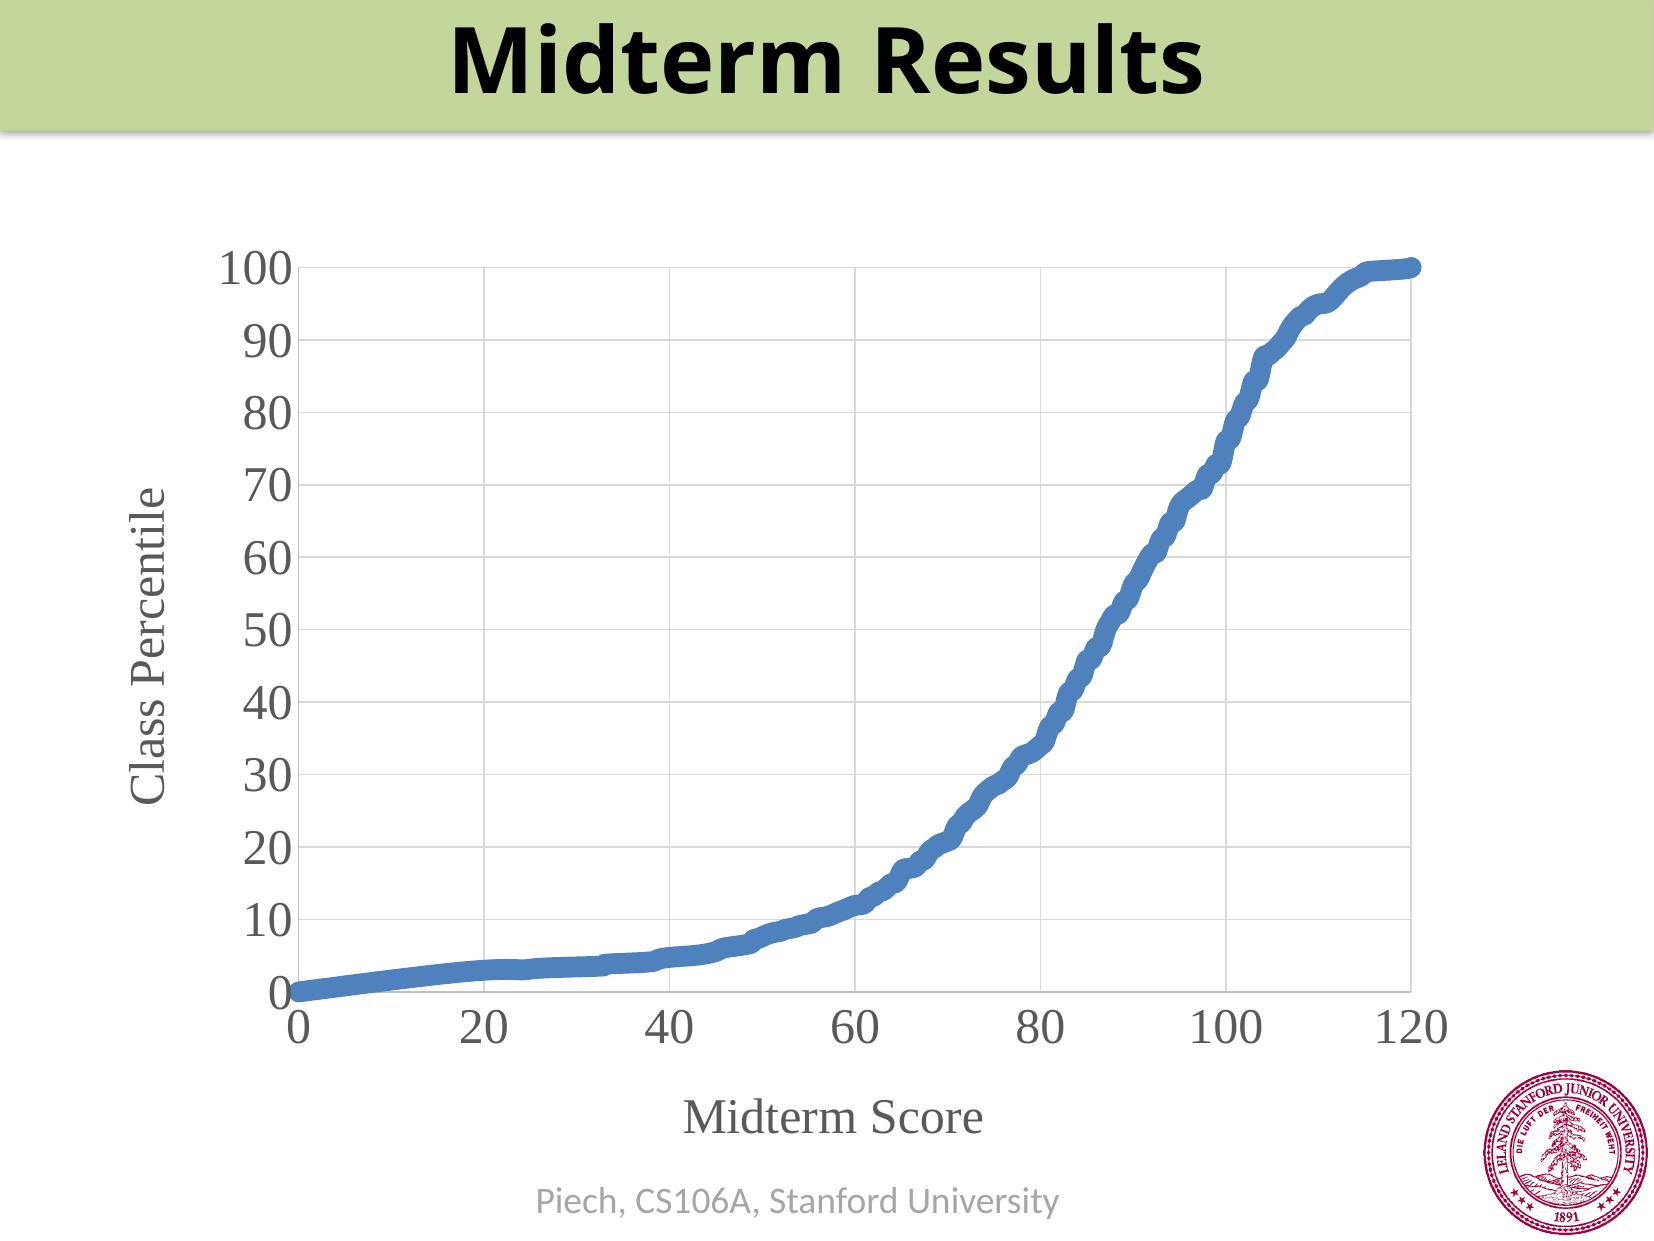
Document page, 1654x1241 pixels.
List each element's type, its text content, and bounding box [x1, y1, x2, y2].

text_box Midterm Results [0, 0, 1654, 134]
picture [1483, 1070, 1648, 1235]
chart [76, 219, 1478, 1185]
